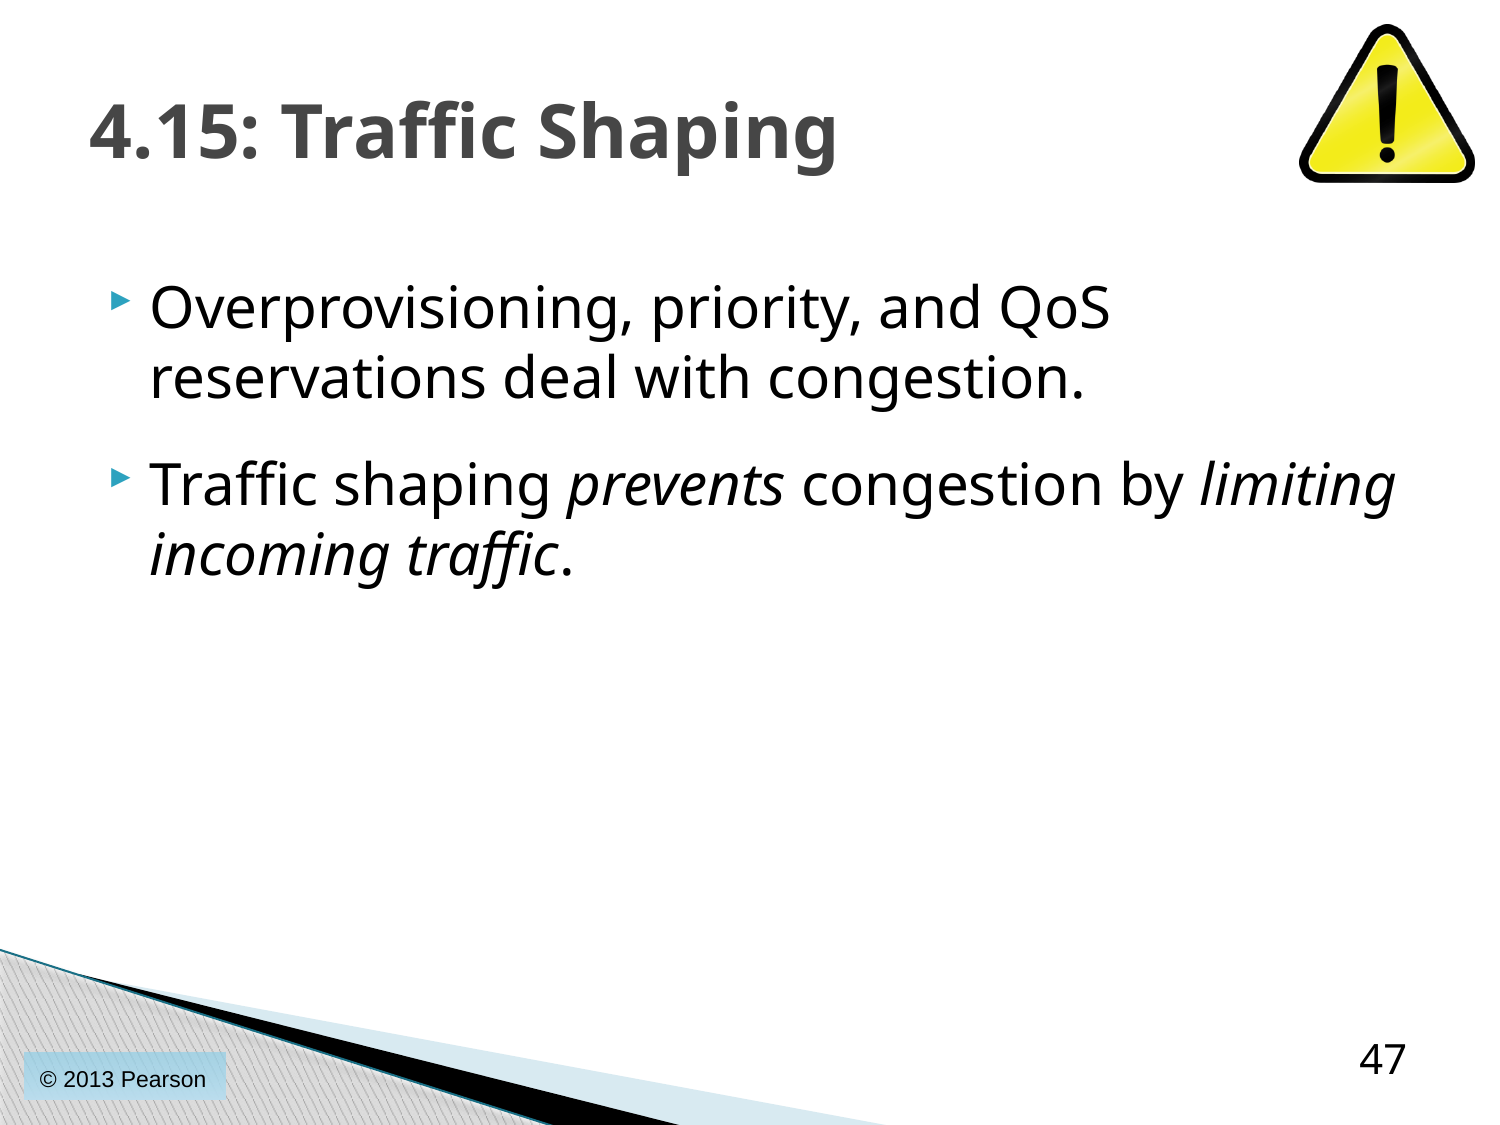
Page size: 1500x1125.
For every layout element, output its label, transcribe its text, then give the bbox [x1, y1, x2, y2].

list Overprovisioning, priority, and QoS reservations deal with congestion. Traffic shaping prevents congestion by limiting incoming traffic. [74, 262, 1426, 576]
picture [1299, 24, 1476, 183]
title 4.15: Traffic Shaping [75, 57, 1425, 200]
footer © 2013 Pearson [24, 1052, 225, 1100]
slide_number 47 [1287, 1037, 1423, 1098]
